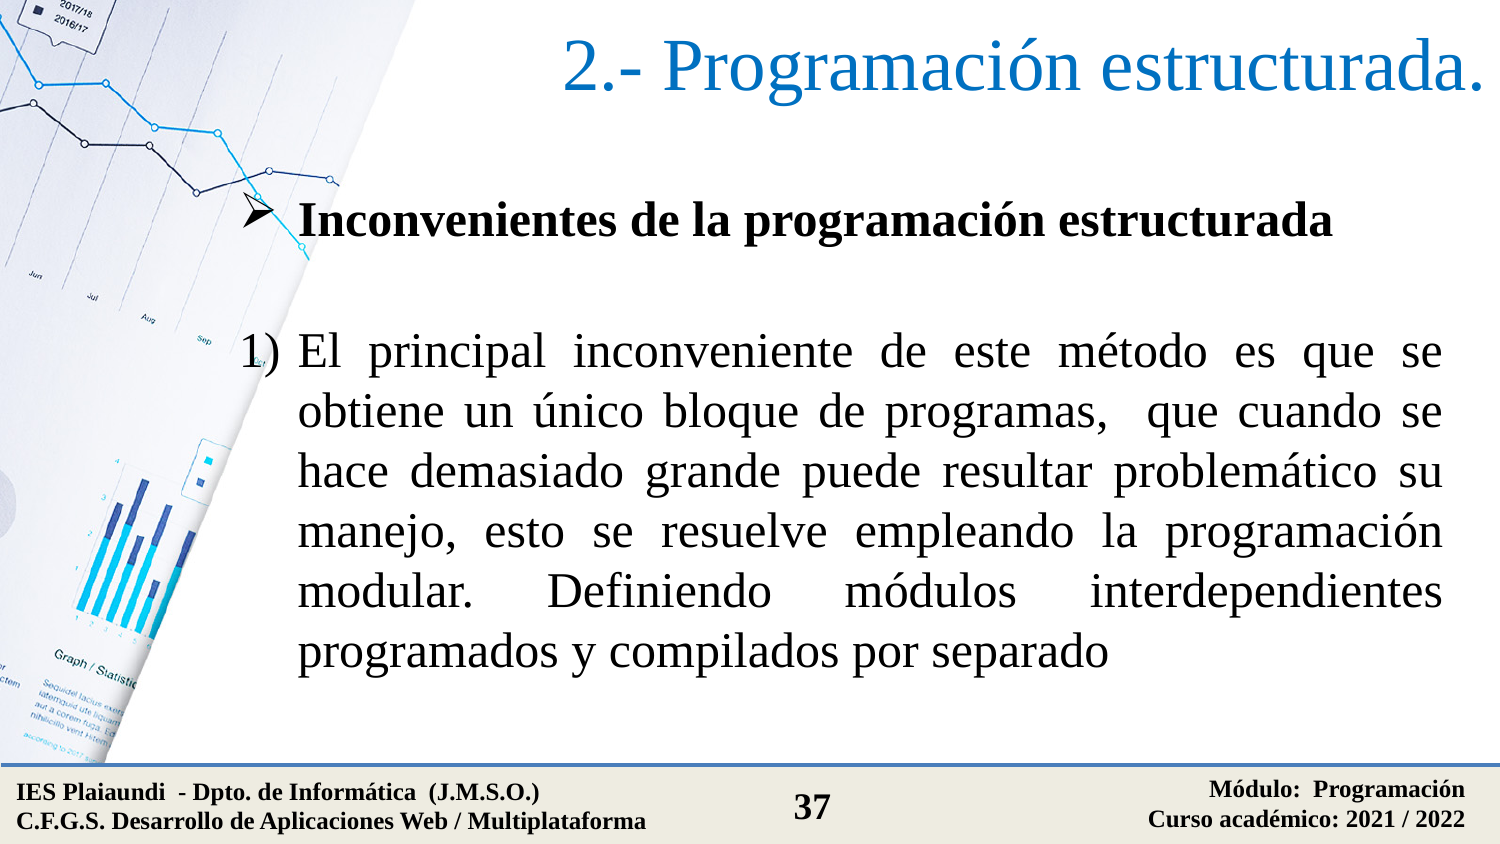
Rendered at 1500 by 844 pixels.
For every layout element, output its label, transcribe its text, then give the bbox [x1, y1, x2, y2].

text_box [1, 764, 1500, 844]
text_box El principal inconveniente de este método es que se obtiene un único bloque de programas, que cuando se hace demasiado grande puede resultar problemático su manejo, esto se resuelve empleando la programación modular. Definiendo módulos interdependientes programados y compilados por separado [223, 309, 1459, 685]
picture [0, 0, 1500, 763]
text_box Inconvenientes de la programación estructurada [223, 179, 1462, 254]
title 2.- Programación estructurada. [1, 0, 1500, 122]
